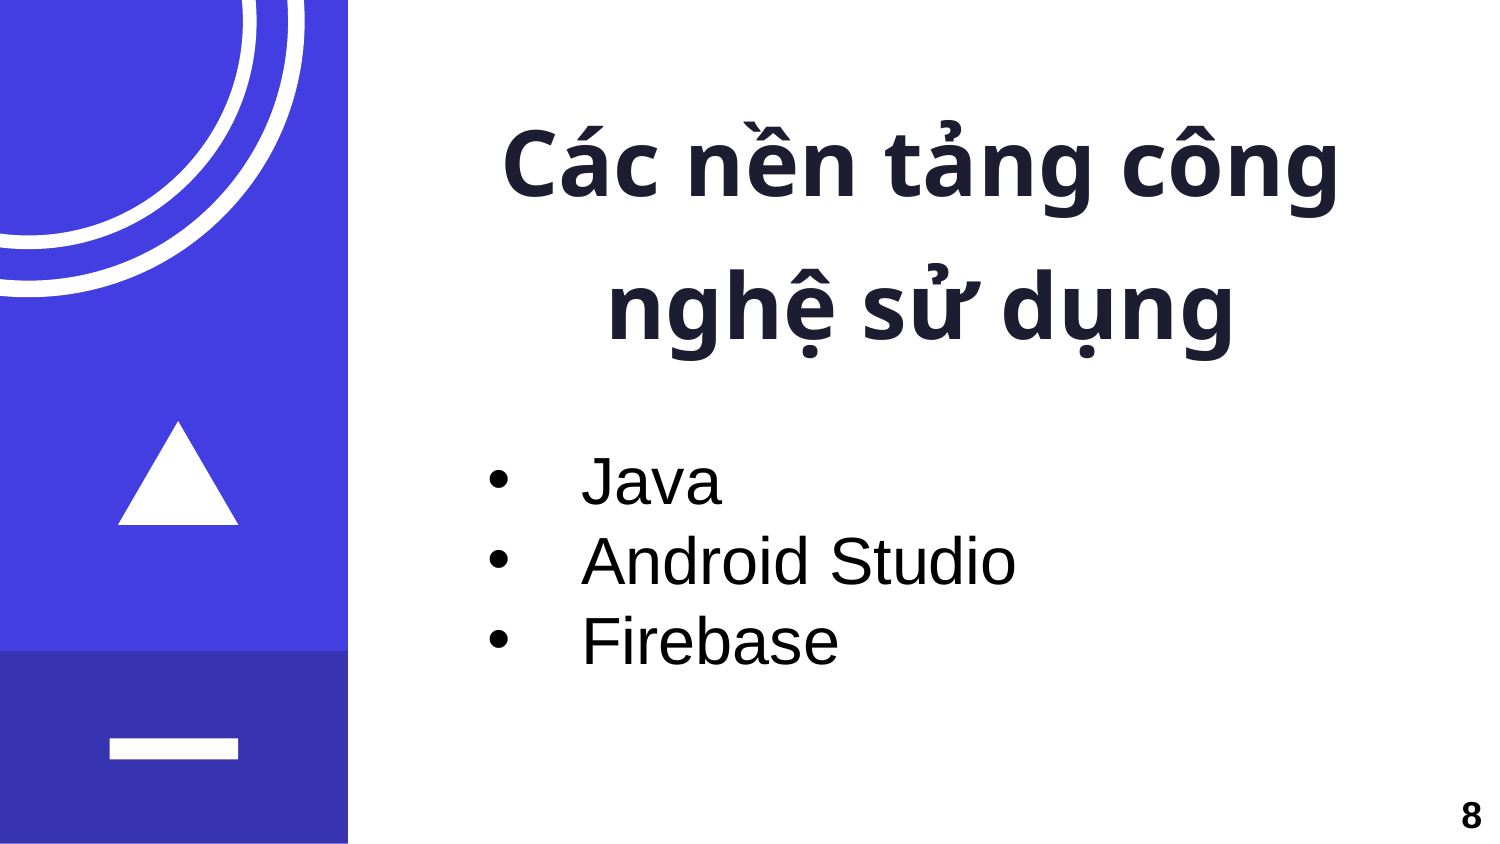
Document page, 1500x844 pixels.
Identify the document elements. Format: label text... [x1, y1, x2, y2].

text_box 8 [1446, 783, 1500, 844]
text_box Java Android Studio Firebase [487, 438, 1476, 679]
text_box [0, 0, 257, 250]
text_box [0, 0, 348, 651]
text_box Các nền tảng công nghệ sử dụng [487, 71, 1356, 358]
text_box [109, 738, 239, 760]
text_box [0, 0, 305, 298]
text_box [117, 421, 239, 525]
text_box [0, 651, 348, 844]
